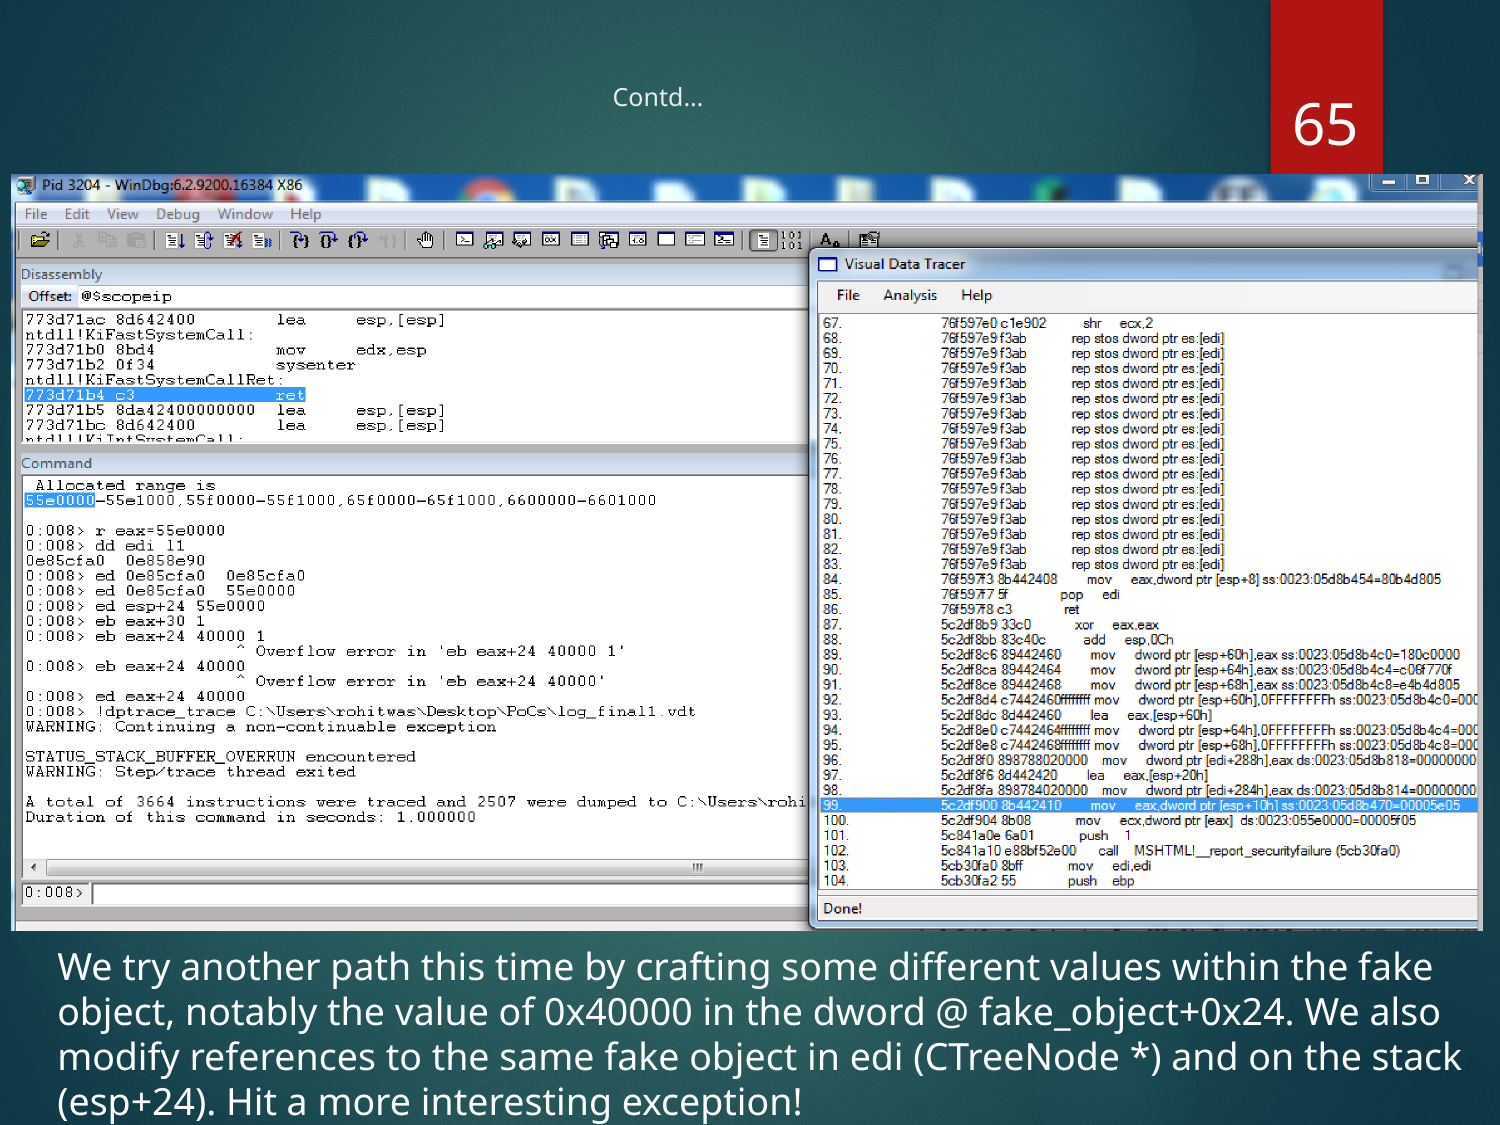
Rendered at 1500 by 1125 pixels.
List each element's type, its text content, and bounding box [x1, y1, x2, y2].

text_box Contd… [79, 74, 1237, 172]
slide_number 65 [1273, 48, 1378, 172]
text_box We try another path this time by crafting some different values within the fake object, notably the value of 0x40000 in the dword @ fake_object+0x24. We also modify references to the same fake object in edi (CTreeNode *) and on the stack (esp+24). Hit a more interesting exception! [42, 938, 1483, 1125]
picture [11, 174, 1483, 931]
